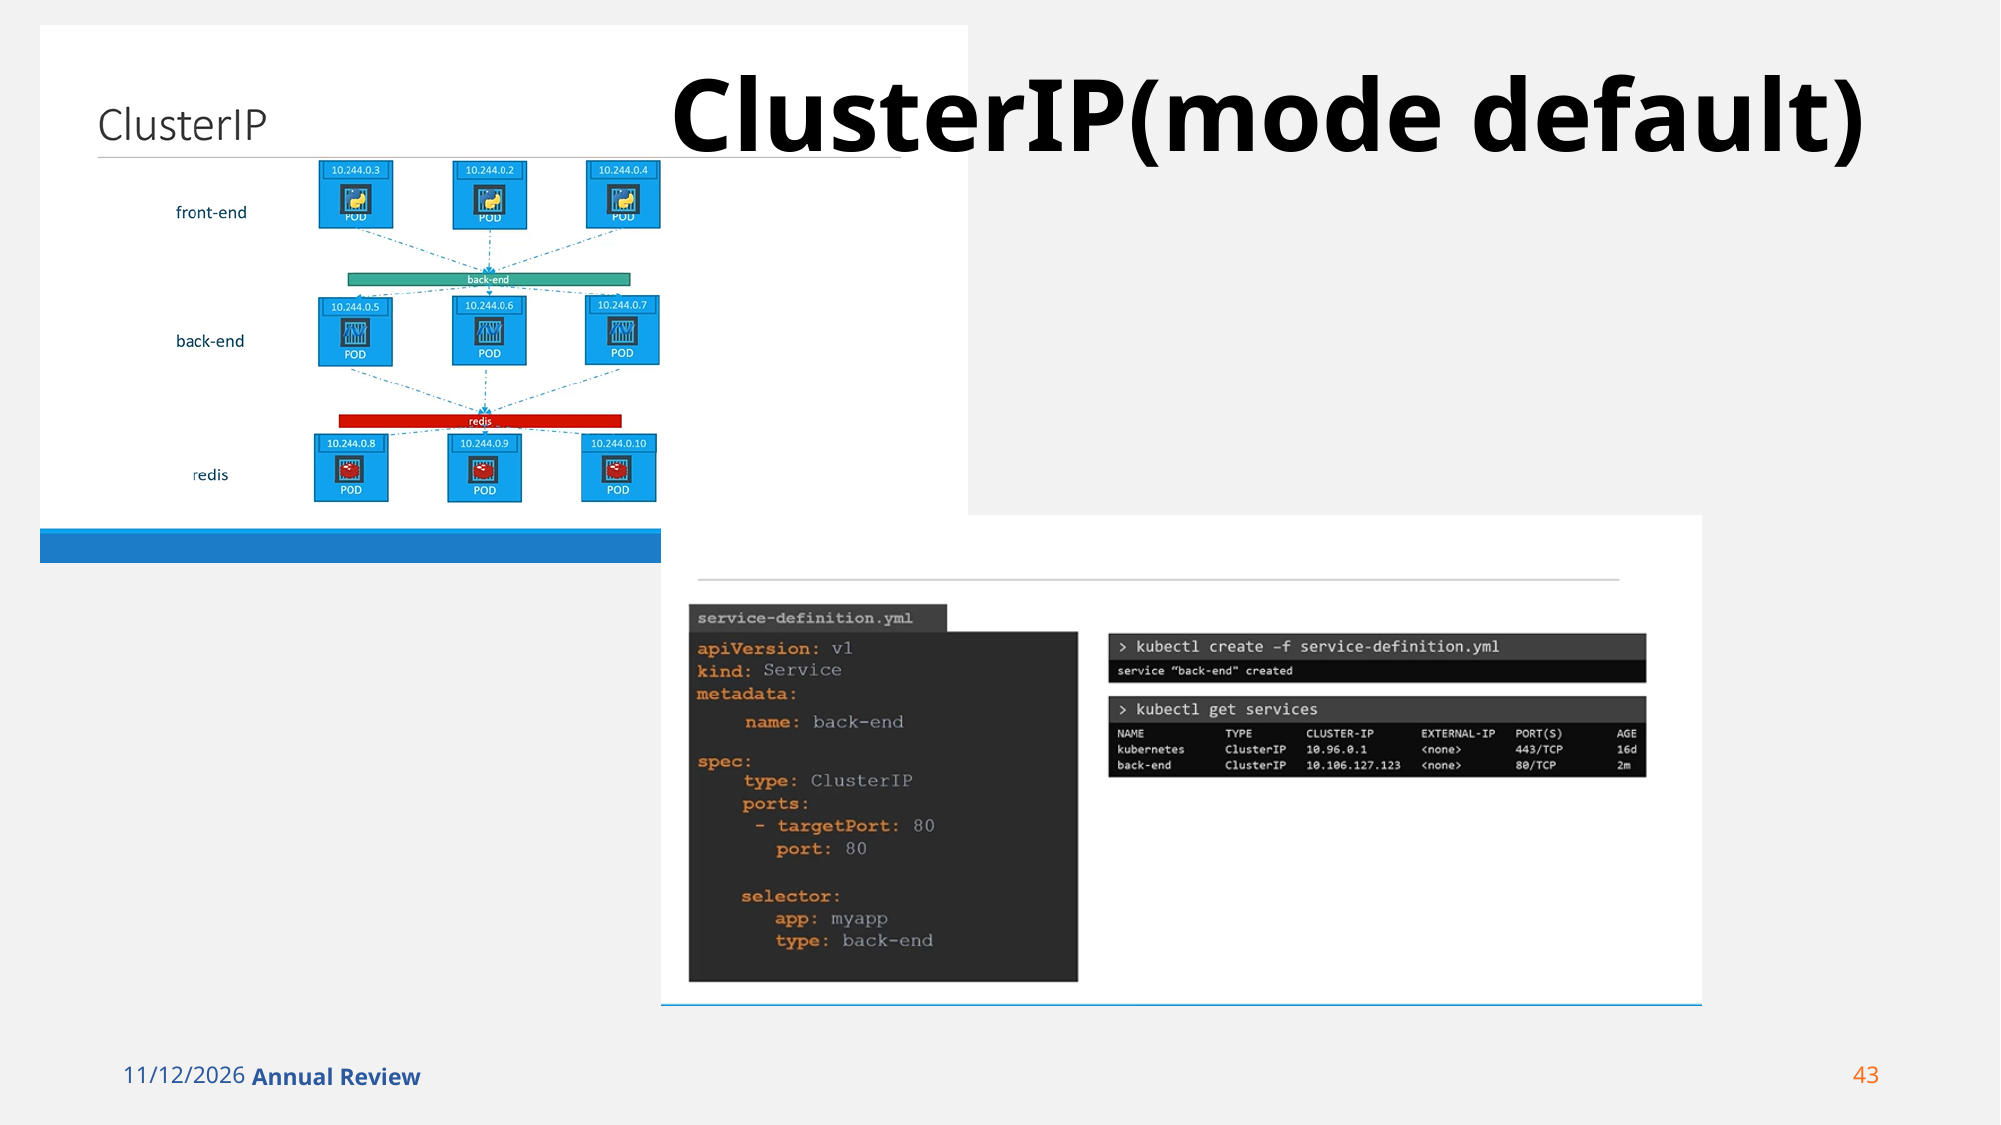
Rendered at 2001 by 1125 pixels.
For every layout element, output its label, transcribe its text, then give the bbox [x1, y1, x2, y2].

picture [661, 515, 1702, 1006]
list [40, 25, 968, 563]
title ClusterIP(mode default) [968, 61, 2000, 177]
